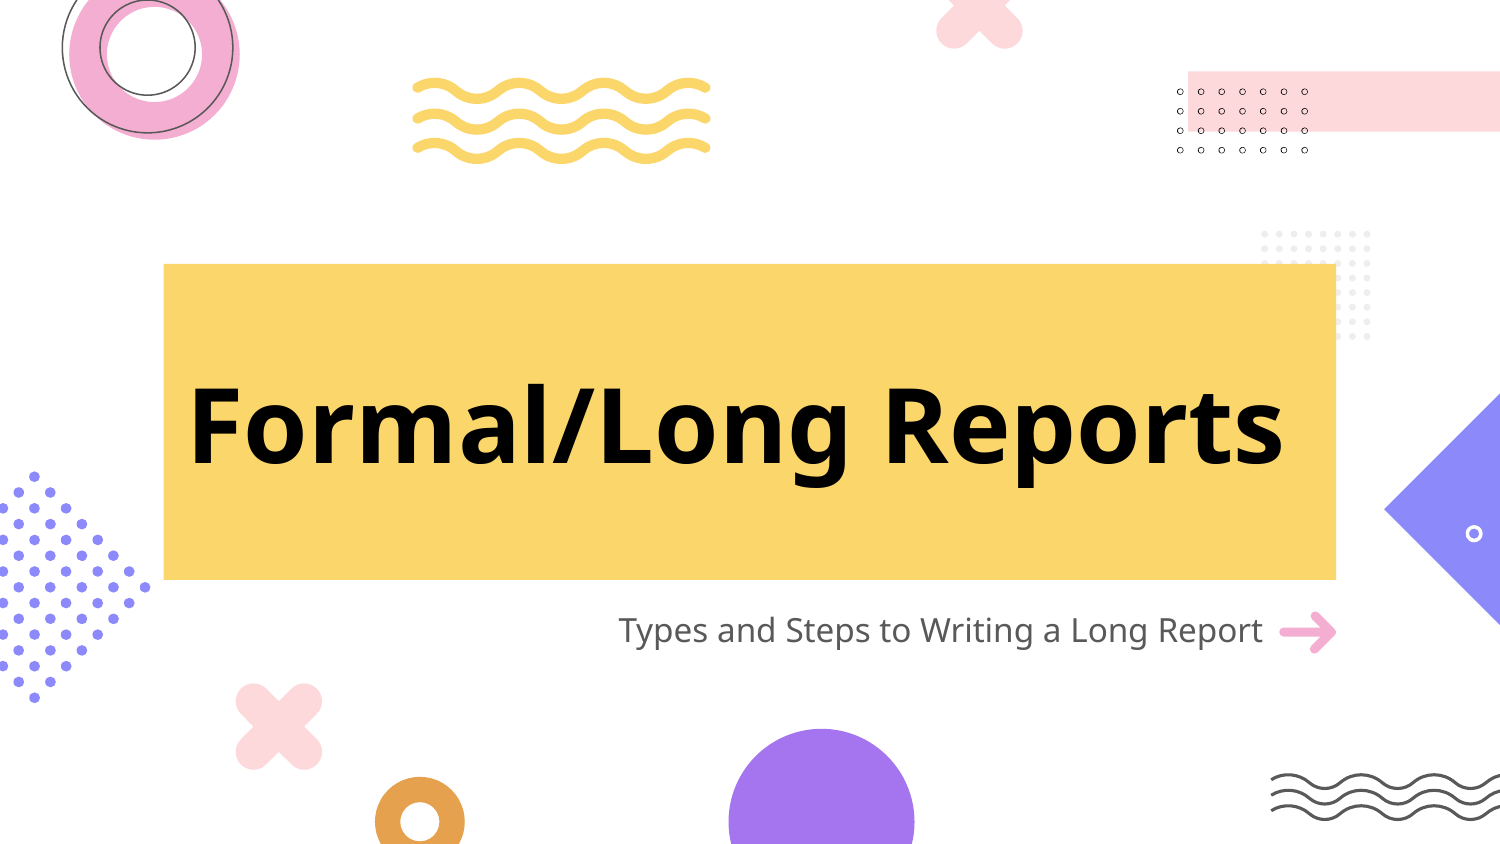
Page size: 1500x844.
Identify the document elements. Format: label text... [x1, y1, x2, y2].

title Formal/Long Reports [163, 263, 1337, 580]
text_box [1279, 611, 1336, 654]
subtitle Types and Steps to Writing a Long Report [527, 593, 1280, 655]
